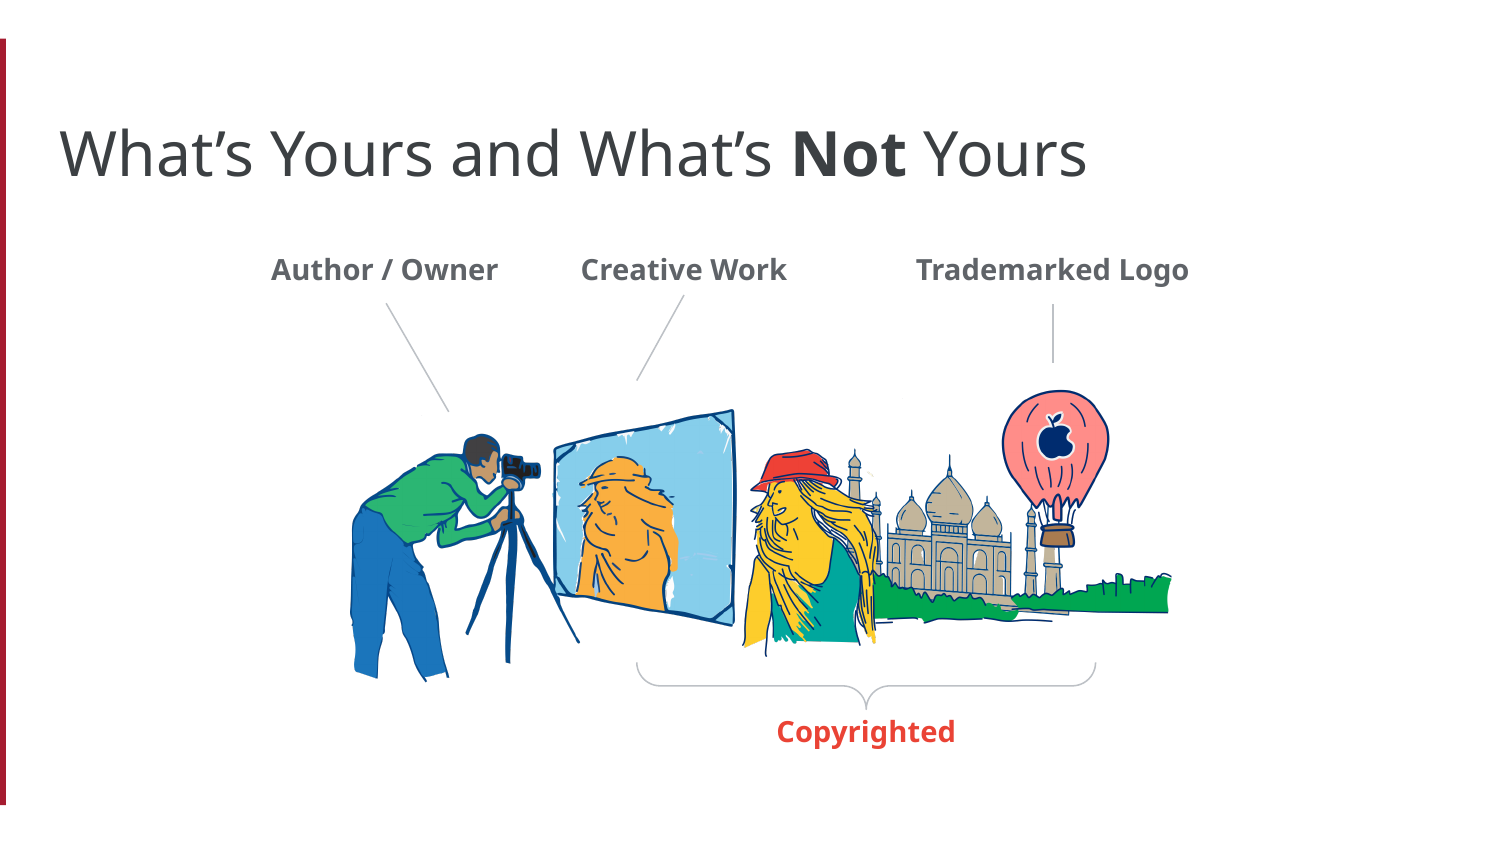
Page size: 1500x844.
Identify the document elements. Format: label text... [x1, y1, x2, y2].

title What’s Yours and What’s Not Yours [44, 99, 1324, 188]
text_box Author / Owner [255, 242, 515, 295]
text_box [636, 294, 685, 381]
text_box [385, 302, 449, 412]
text_box Creative Work [562, 242, 806, 266]
picture [303, 267, 1245, 798]
text_box Trademarked Logo [900, 242, 1206, 266]
